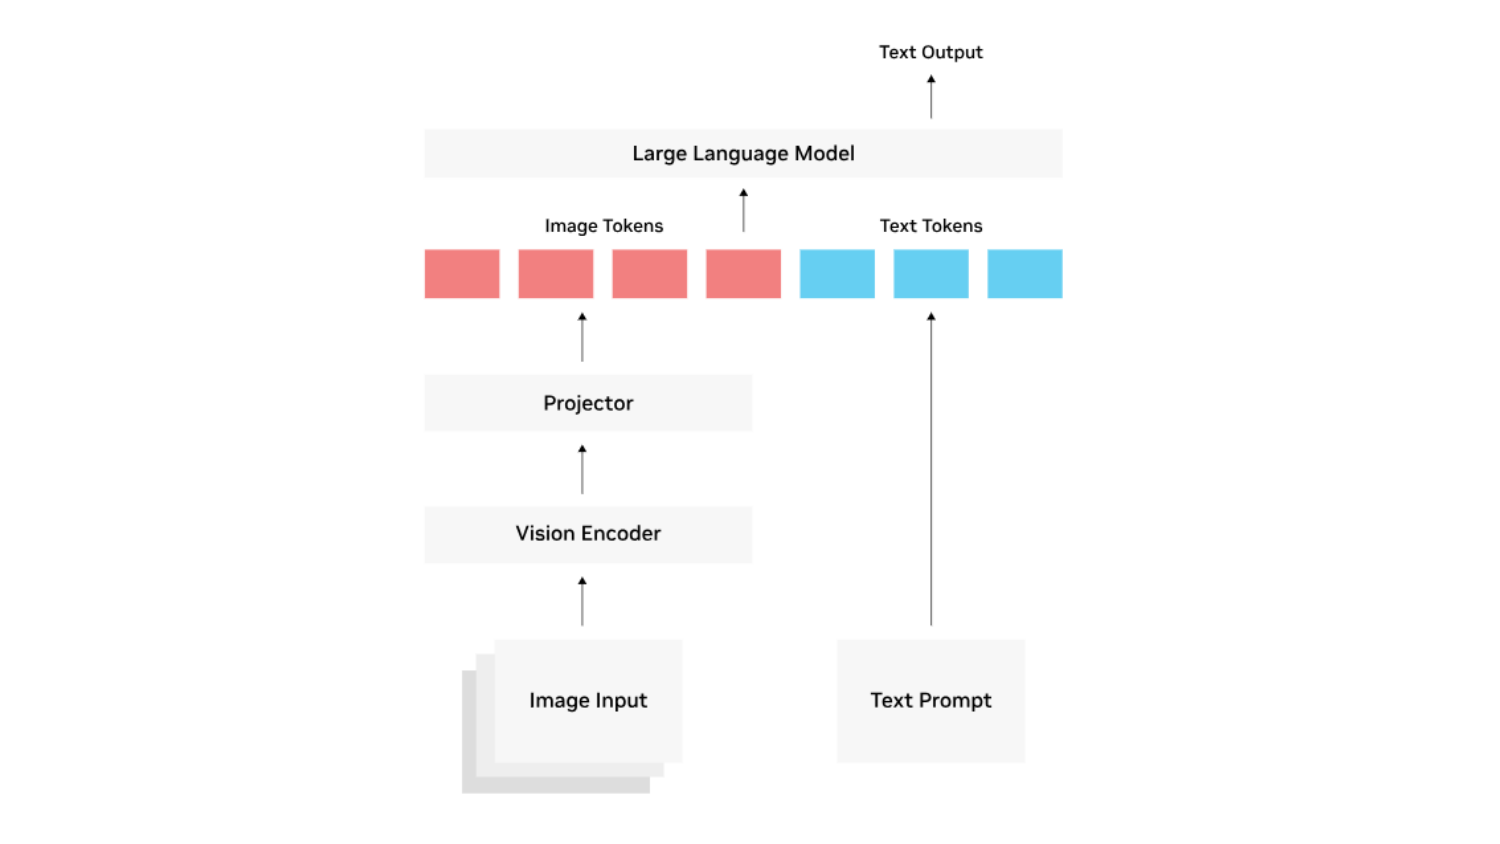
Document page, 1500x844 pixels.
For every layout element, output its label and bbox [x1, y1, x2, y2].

picture [354, 24, 1146, 819]
